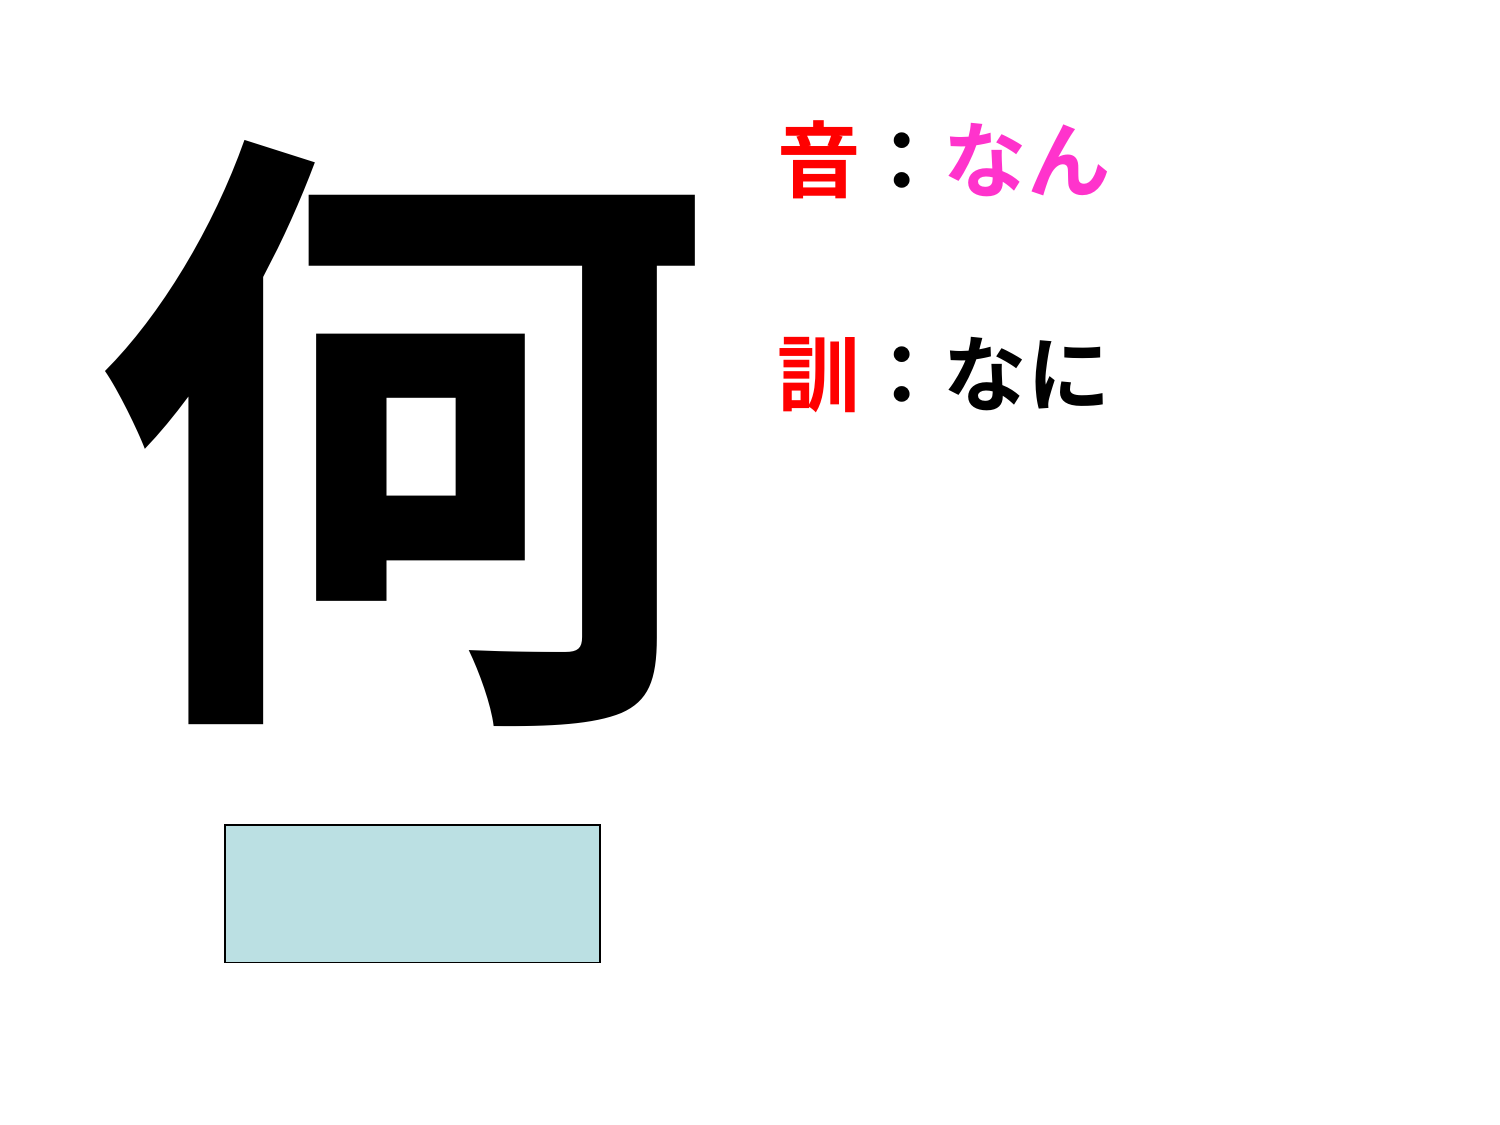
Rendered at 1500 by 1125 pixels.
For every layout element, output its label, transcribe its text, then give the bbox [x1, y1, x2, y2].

list 何 HÀ [75, 125, 738, 1005]
text_box [224, 824, 600, 963]
list 音：なん 訓：なに [762, 112, 1425, 1005]
